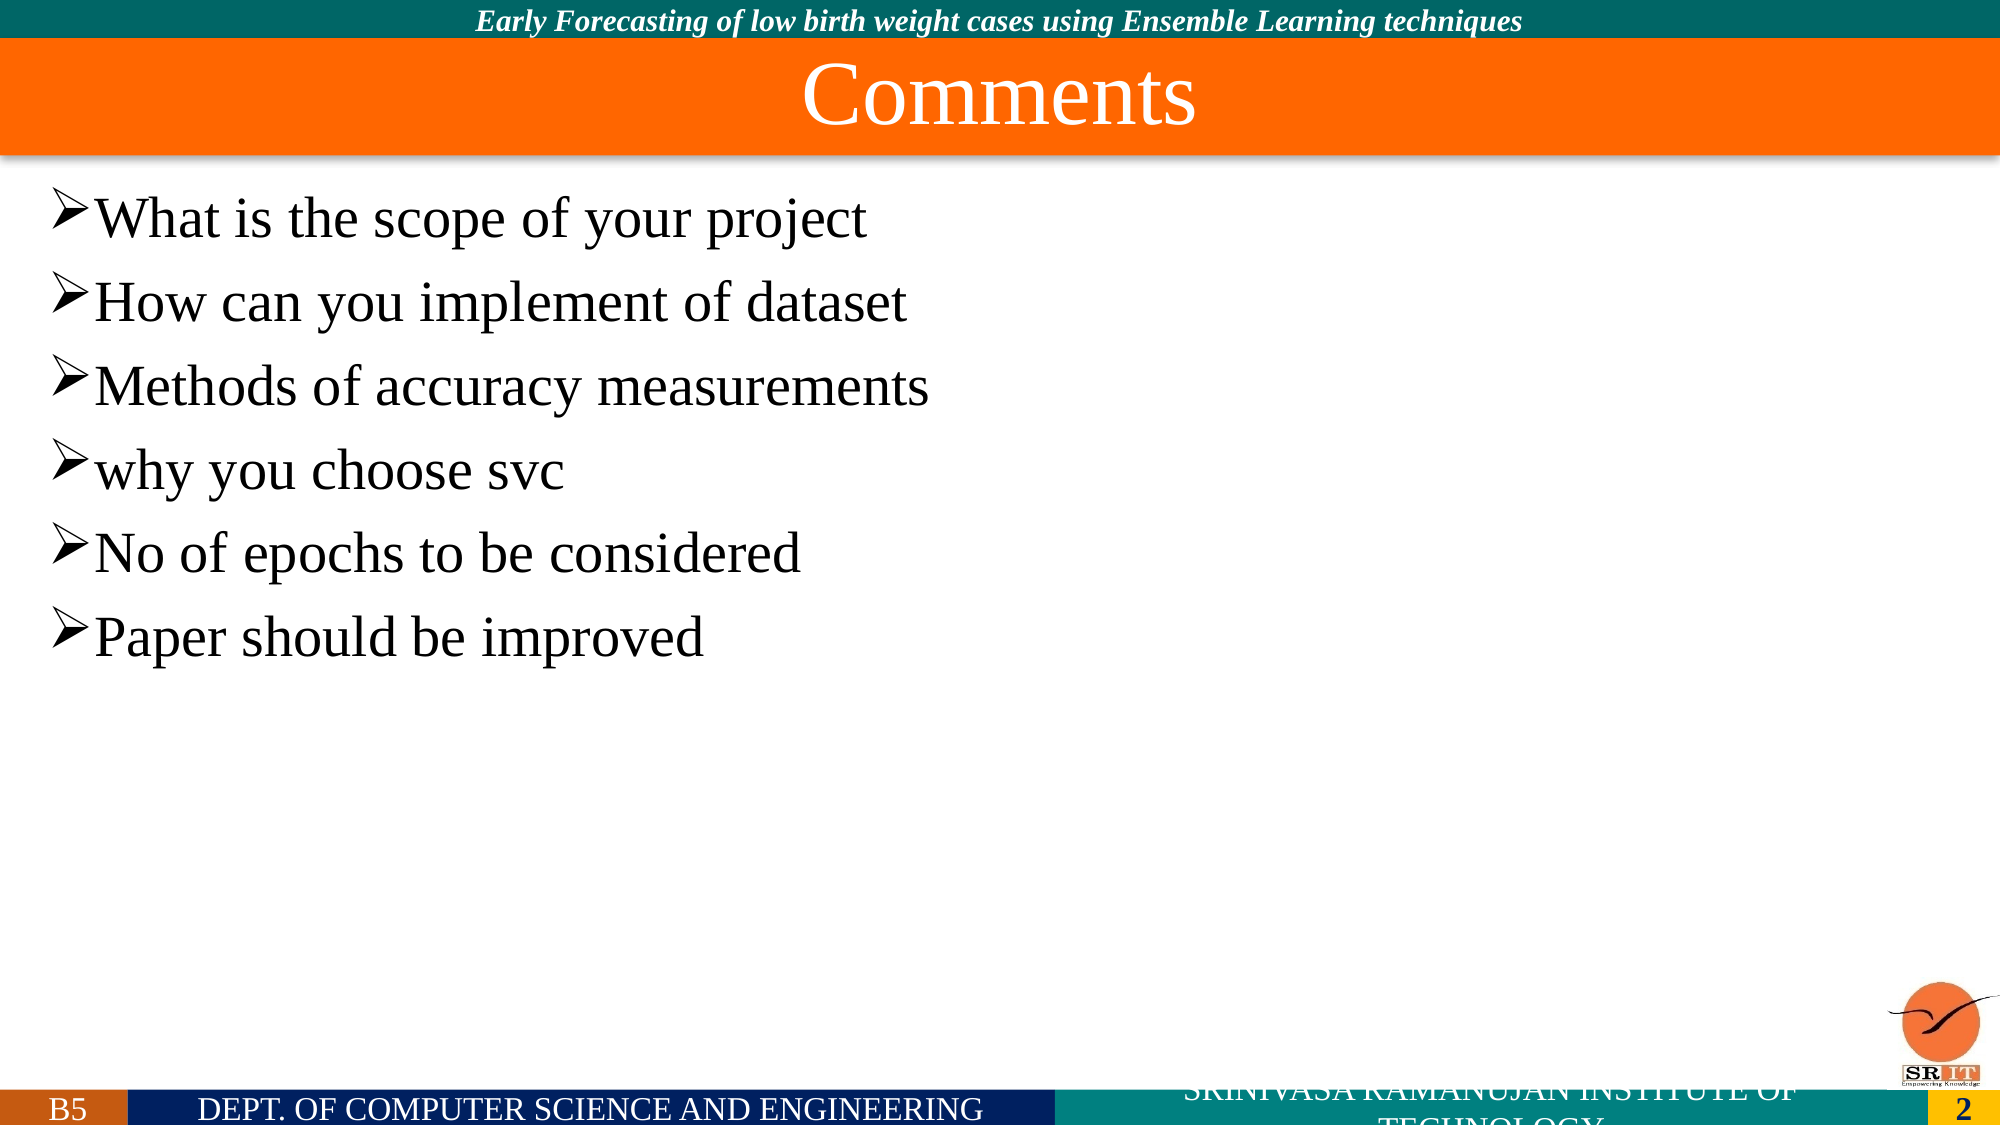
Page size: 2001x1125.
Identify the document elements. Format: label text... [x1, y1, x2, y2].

picture [1887, 977, 2000, 1090]
title Comments [0, 38, 2000, 156]
list What is the scope of your project How can you implement of dataset Methods of accuracy measurements why you choose svc No of epochs to be considered Paper should be improved [32, 179, 1965, 1065]
